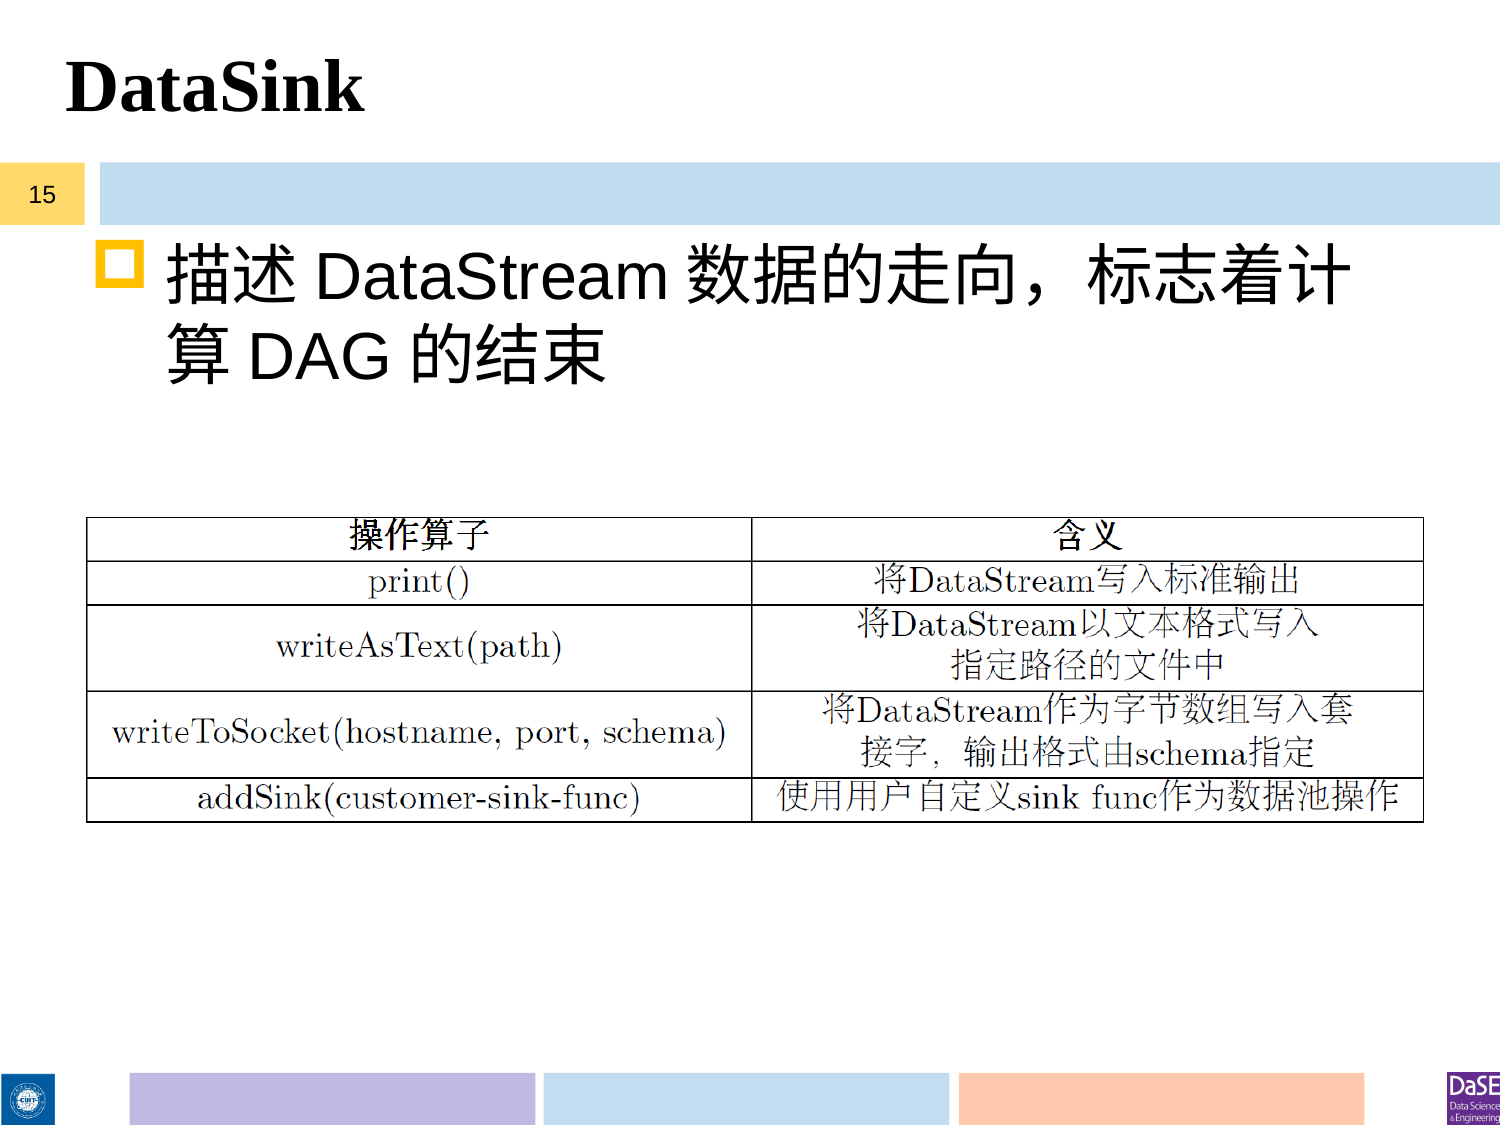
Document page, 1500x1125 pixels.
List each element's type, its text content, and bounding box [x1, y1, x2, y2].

picture [82, 512, 1430, 825]
slide_number 15 [0, 162, 85, 225]
picture [1447, 1072, 1500, 1125]
title DataSink [50, 0, 1459, 175]
list 描述DataStream数据的走向，标志着计算DAG的结束 [75, 224, 1425, 1005]
picture [0, 1072, 56, 1125]
